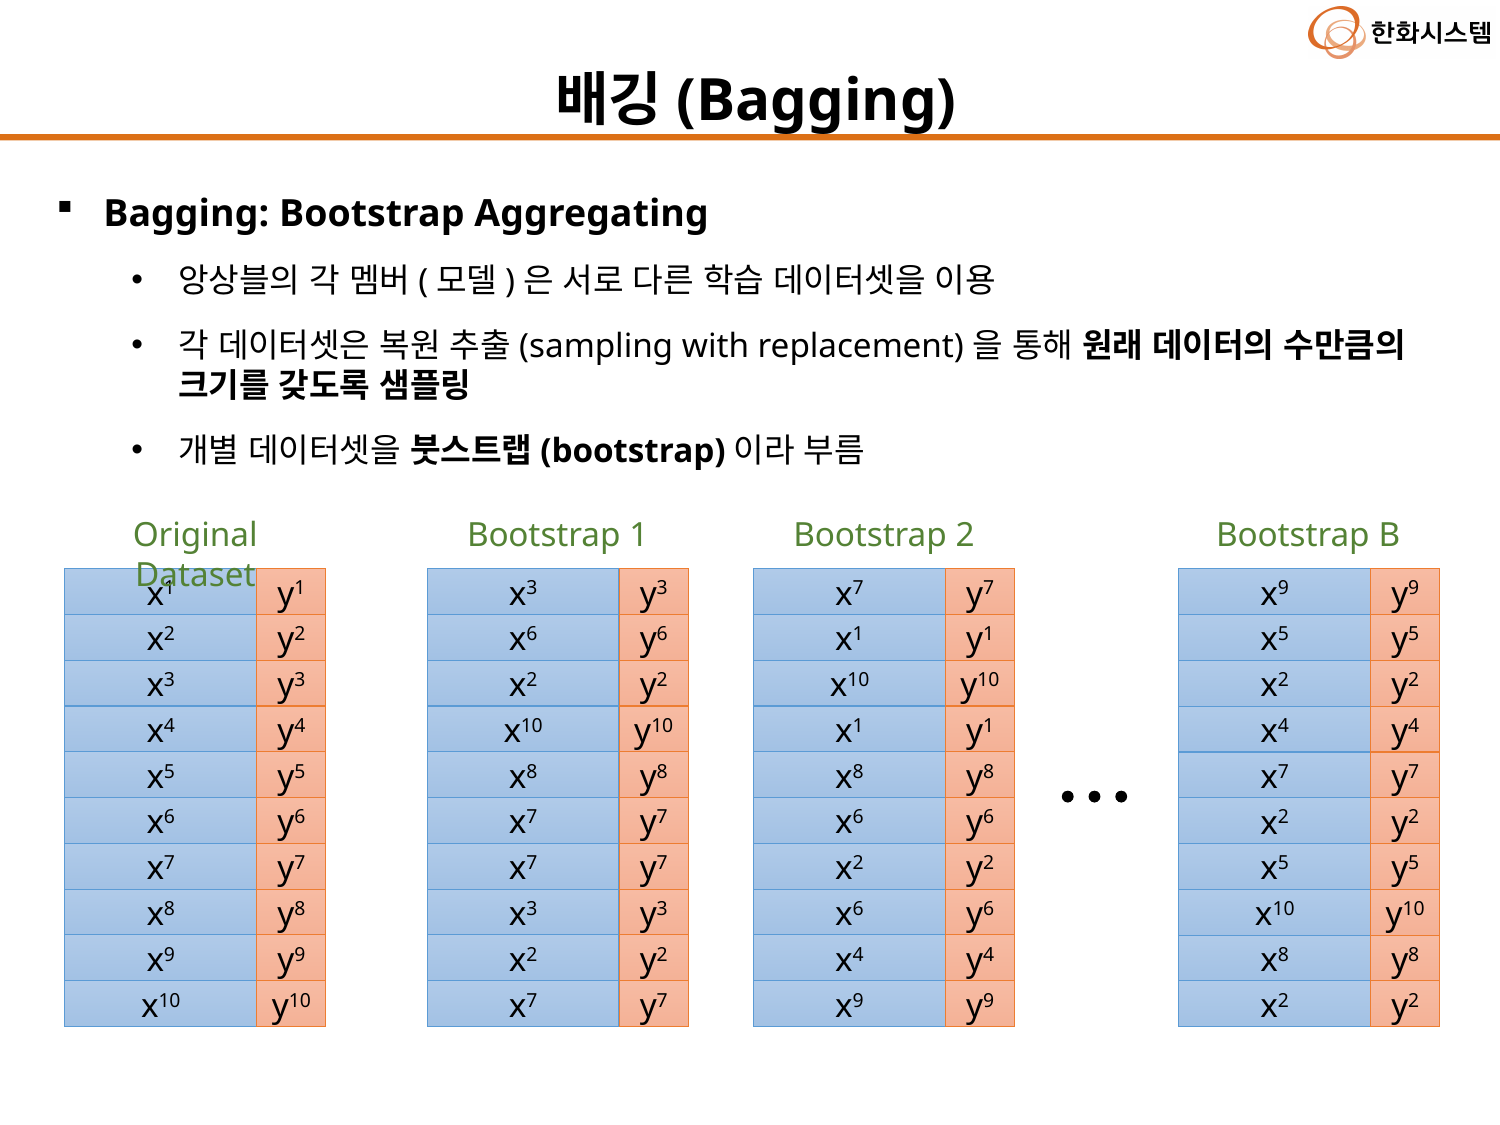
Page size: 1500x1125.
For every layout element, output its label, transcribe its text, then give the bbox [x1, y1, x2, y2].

picture [1308, 6, 1496, 59]
text_box 배깅(Bagging) [64, 54, 1448, 140]
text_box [64, 505, 1440, 1027]
text_box Bagging: Bootstrap Aggregating 앙상블의 각 멤버(모델)은 서로 다른 학습 데이터셋을 이용 각 데이터셋은 복원 추출(sampling with replacement)을 통해 원래 데이터의 수만큼의 크기를 갖도록 샘플링 개별 데이터셋을 붓스트랩(bootstrap)이라 부름 [41, 181, 1484, 617]
